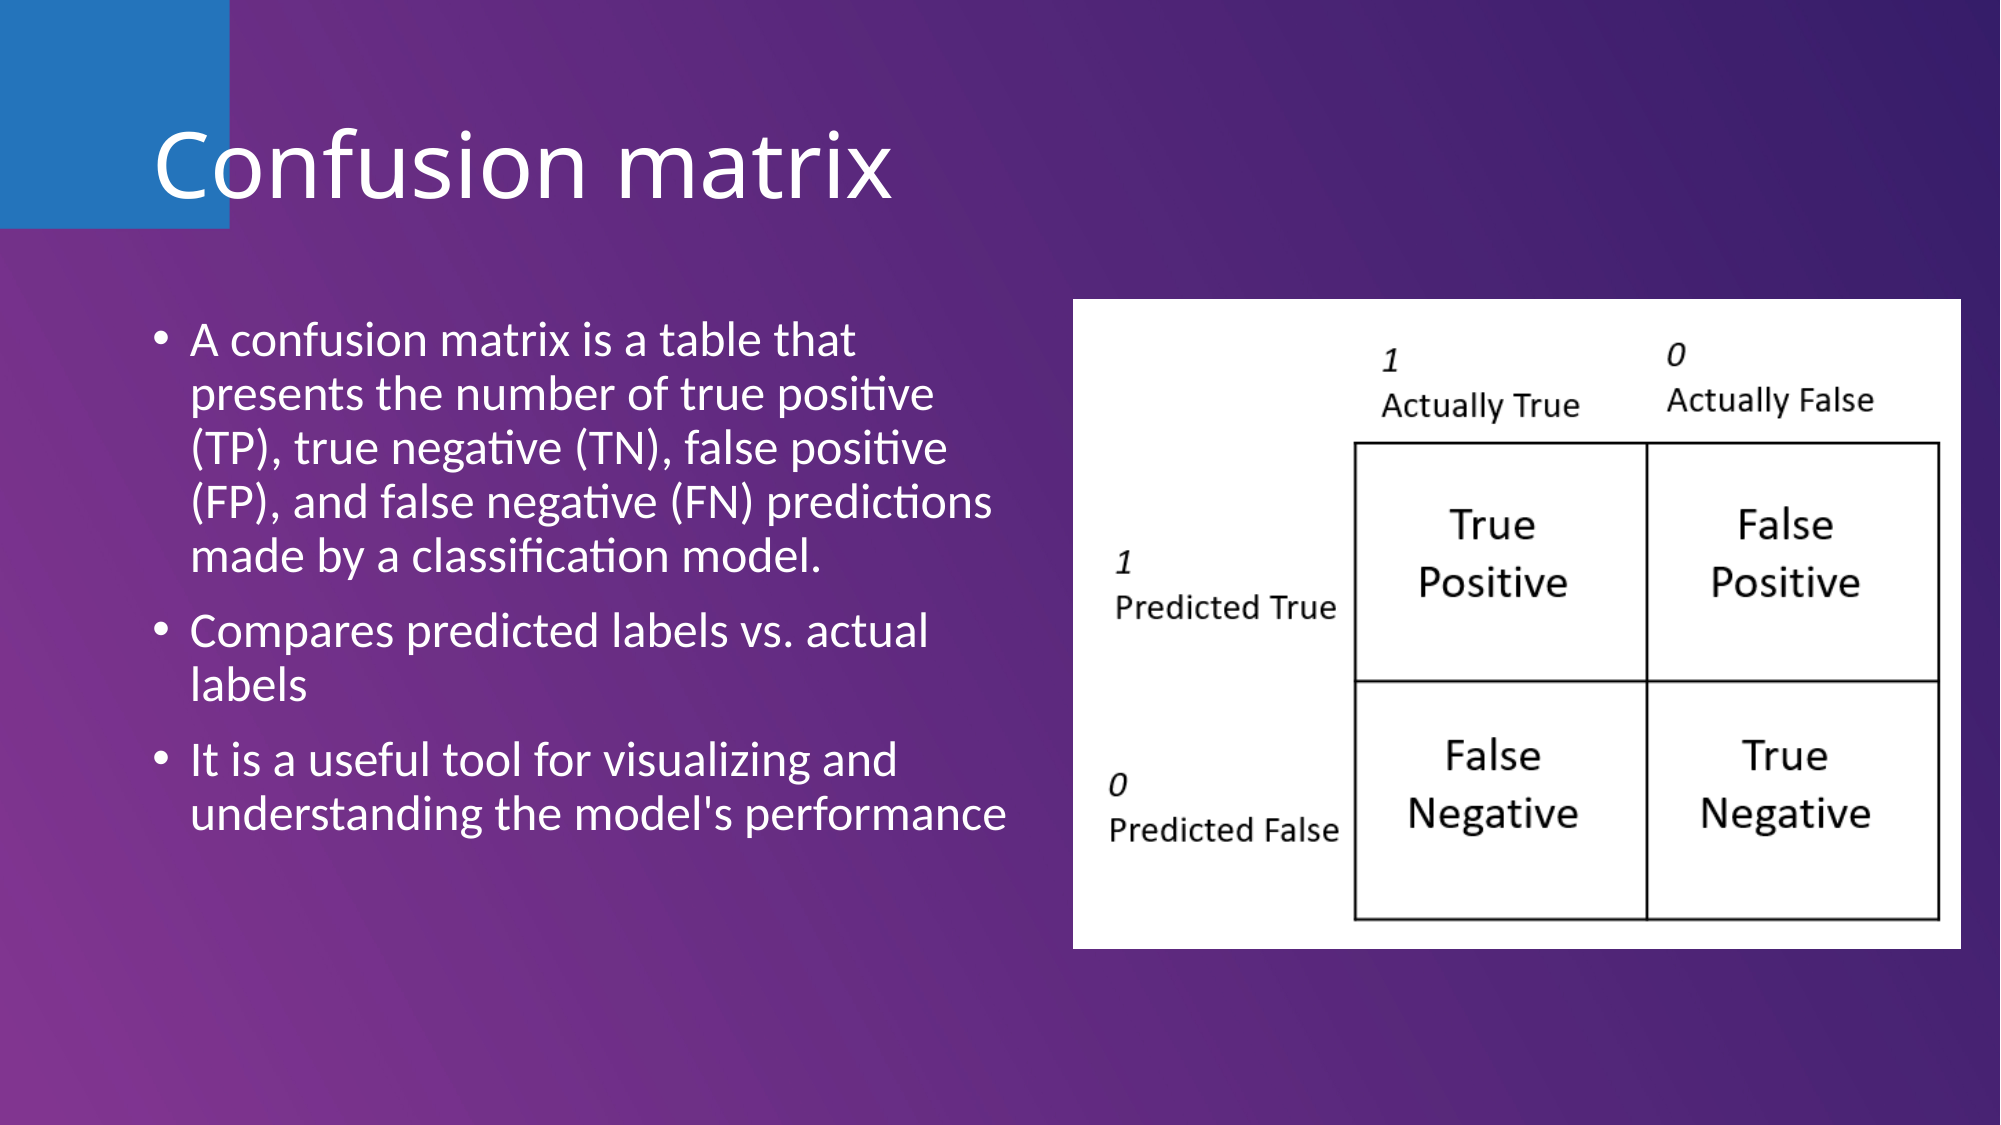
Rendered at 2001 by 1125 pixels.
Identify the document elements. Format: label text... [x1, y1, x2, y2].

title Confusion matrix [137, 59, 1863, 278]
picture [0, 0, 2000, 1125]
list A confusion matrix is a table that presents the number of true positive (TP), true negative (TN), false positive (FP), and false negative (FN) predictions made by a classification model. Compares predicted labels vs. actual labels It is a useful tool for visualizing and understanding the model's performance [137, 305, 1025, 1020]
